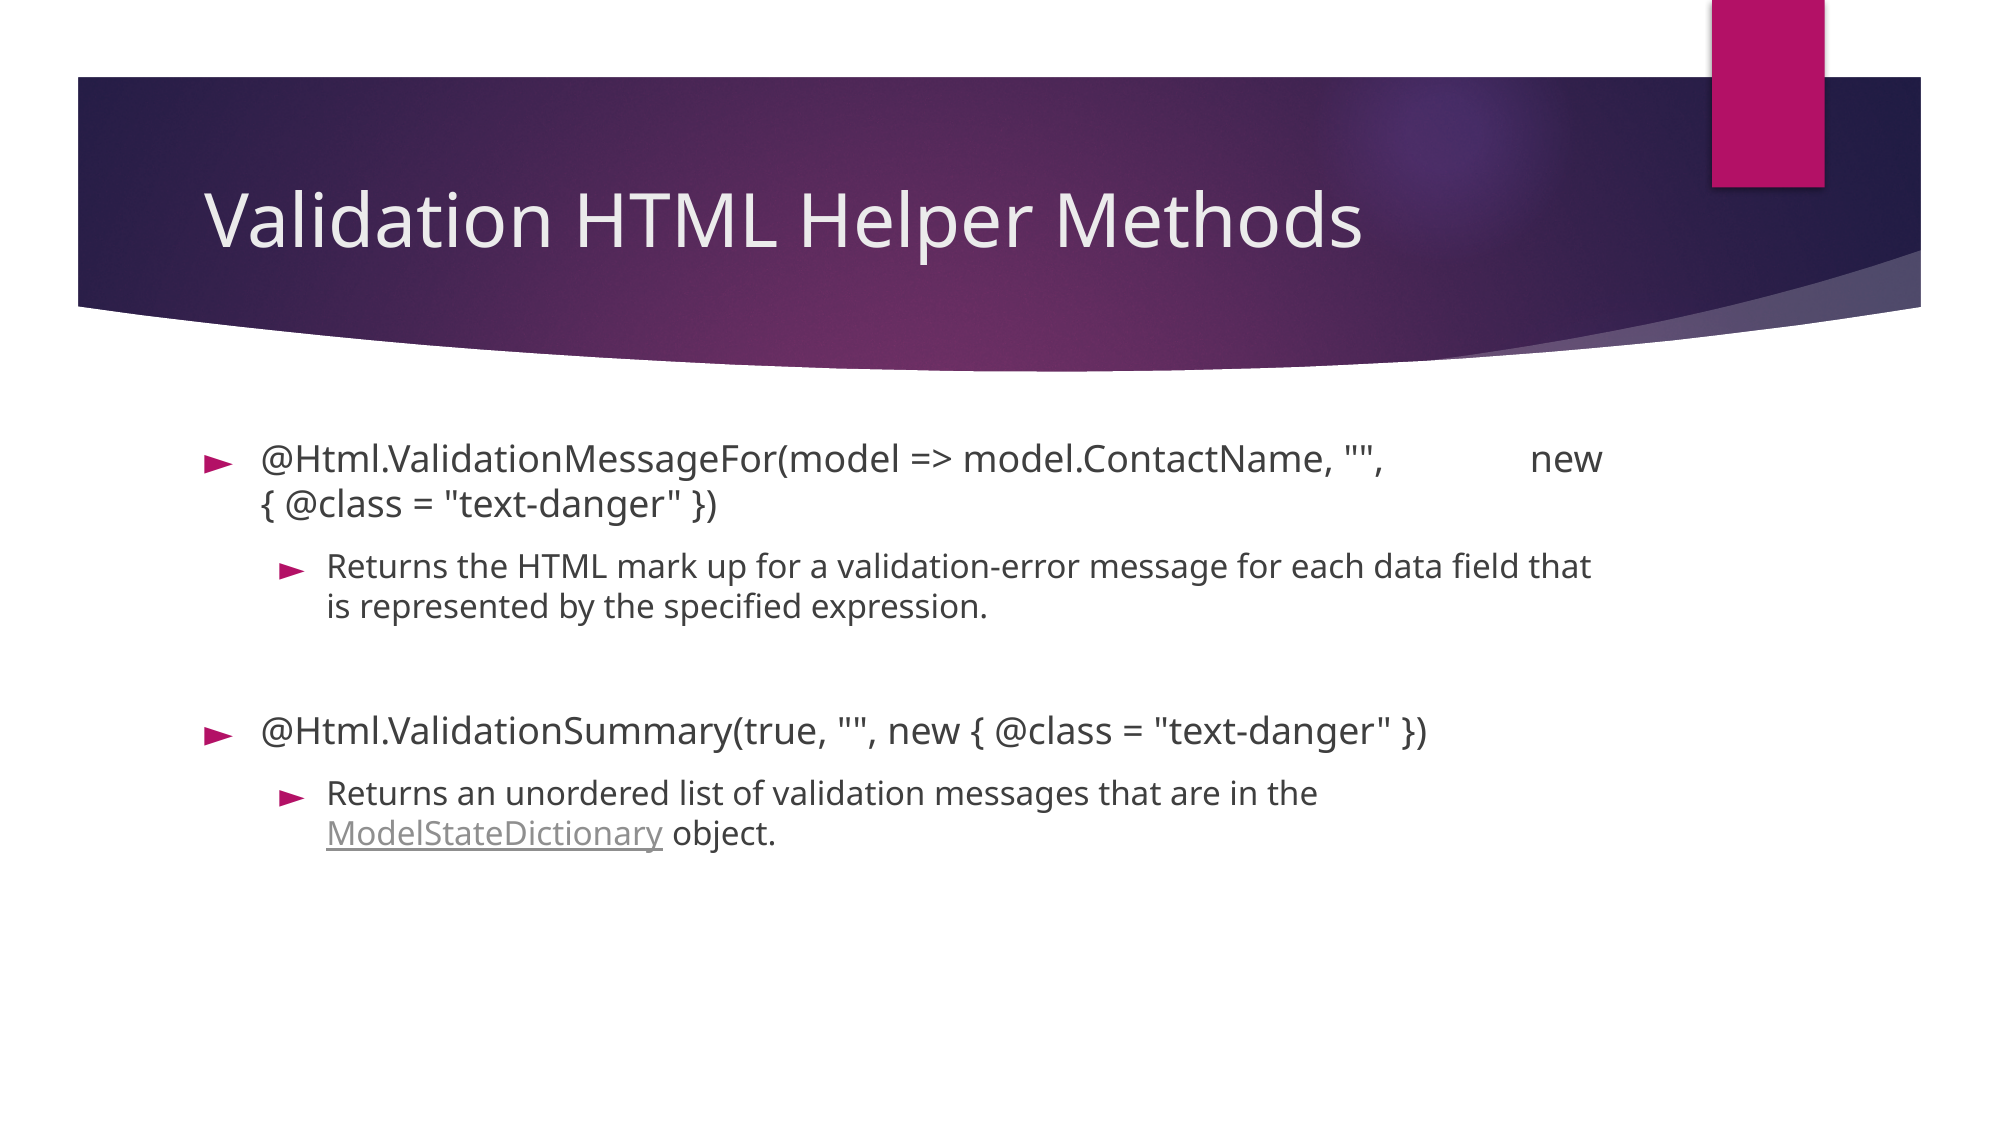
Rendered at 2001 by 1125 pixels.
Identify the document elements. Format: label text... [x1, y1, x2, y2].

title Validation HTML Helper Methods [189, 159, 1627, 276]
list @Html.ValidationMessageFor(model => model.ContactName, "", new { @class = "text-danger" }) Returns the HTML mark up for a validation-error message for each data field that is represented by the specified expression. @Html.ValidationSummary(true, "", new { @class = "text-danger" }) Returns an unordered list of validation messages that are in the ModelStateDictionary object. [189, 427, 1638, 988]
picture [79, 78, 1920, 371]
